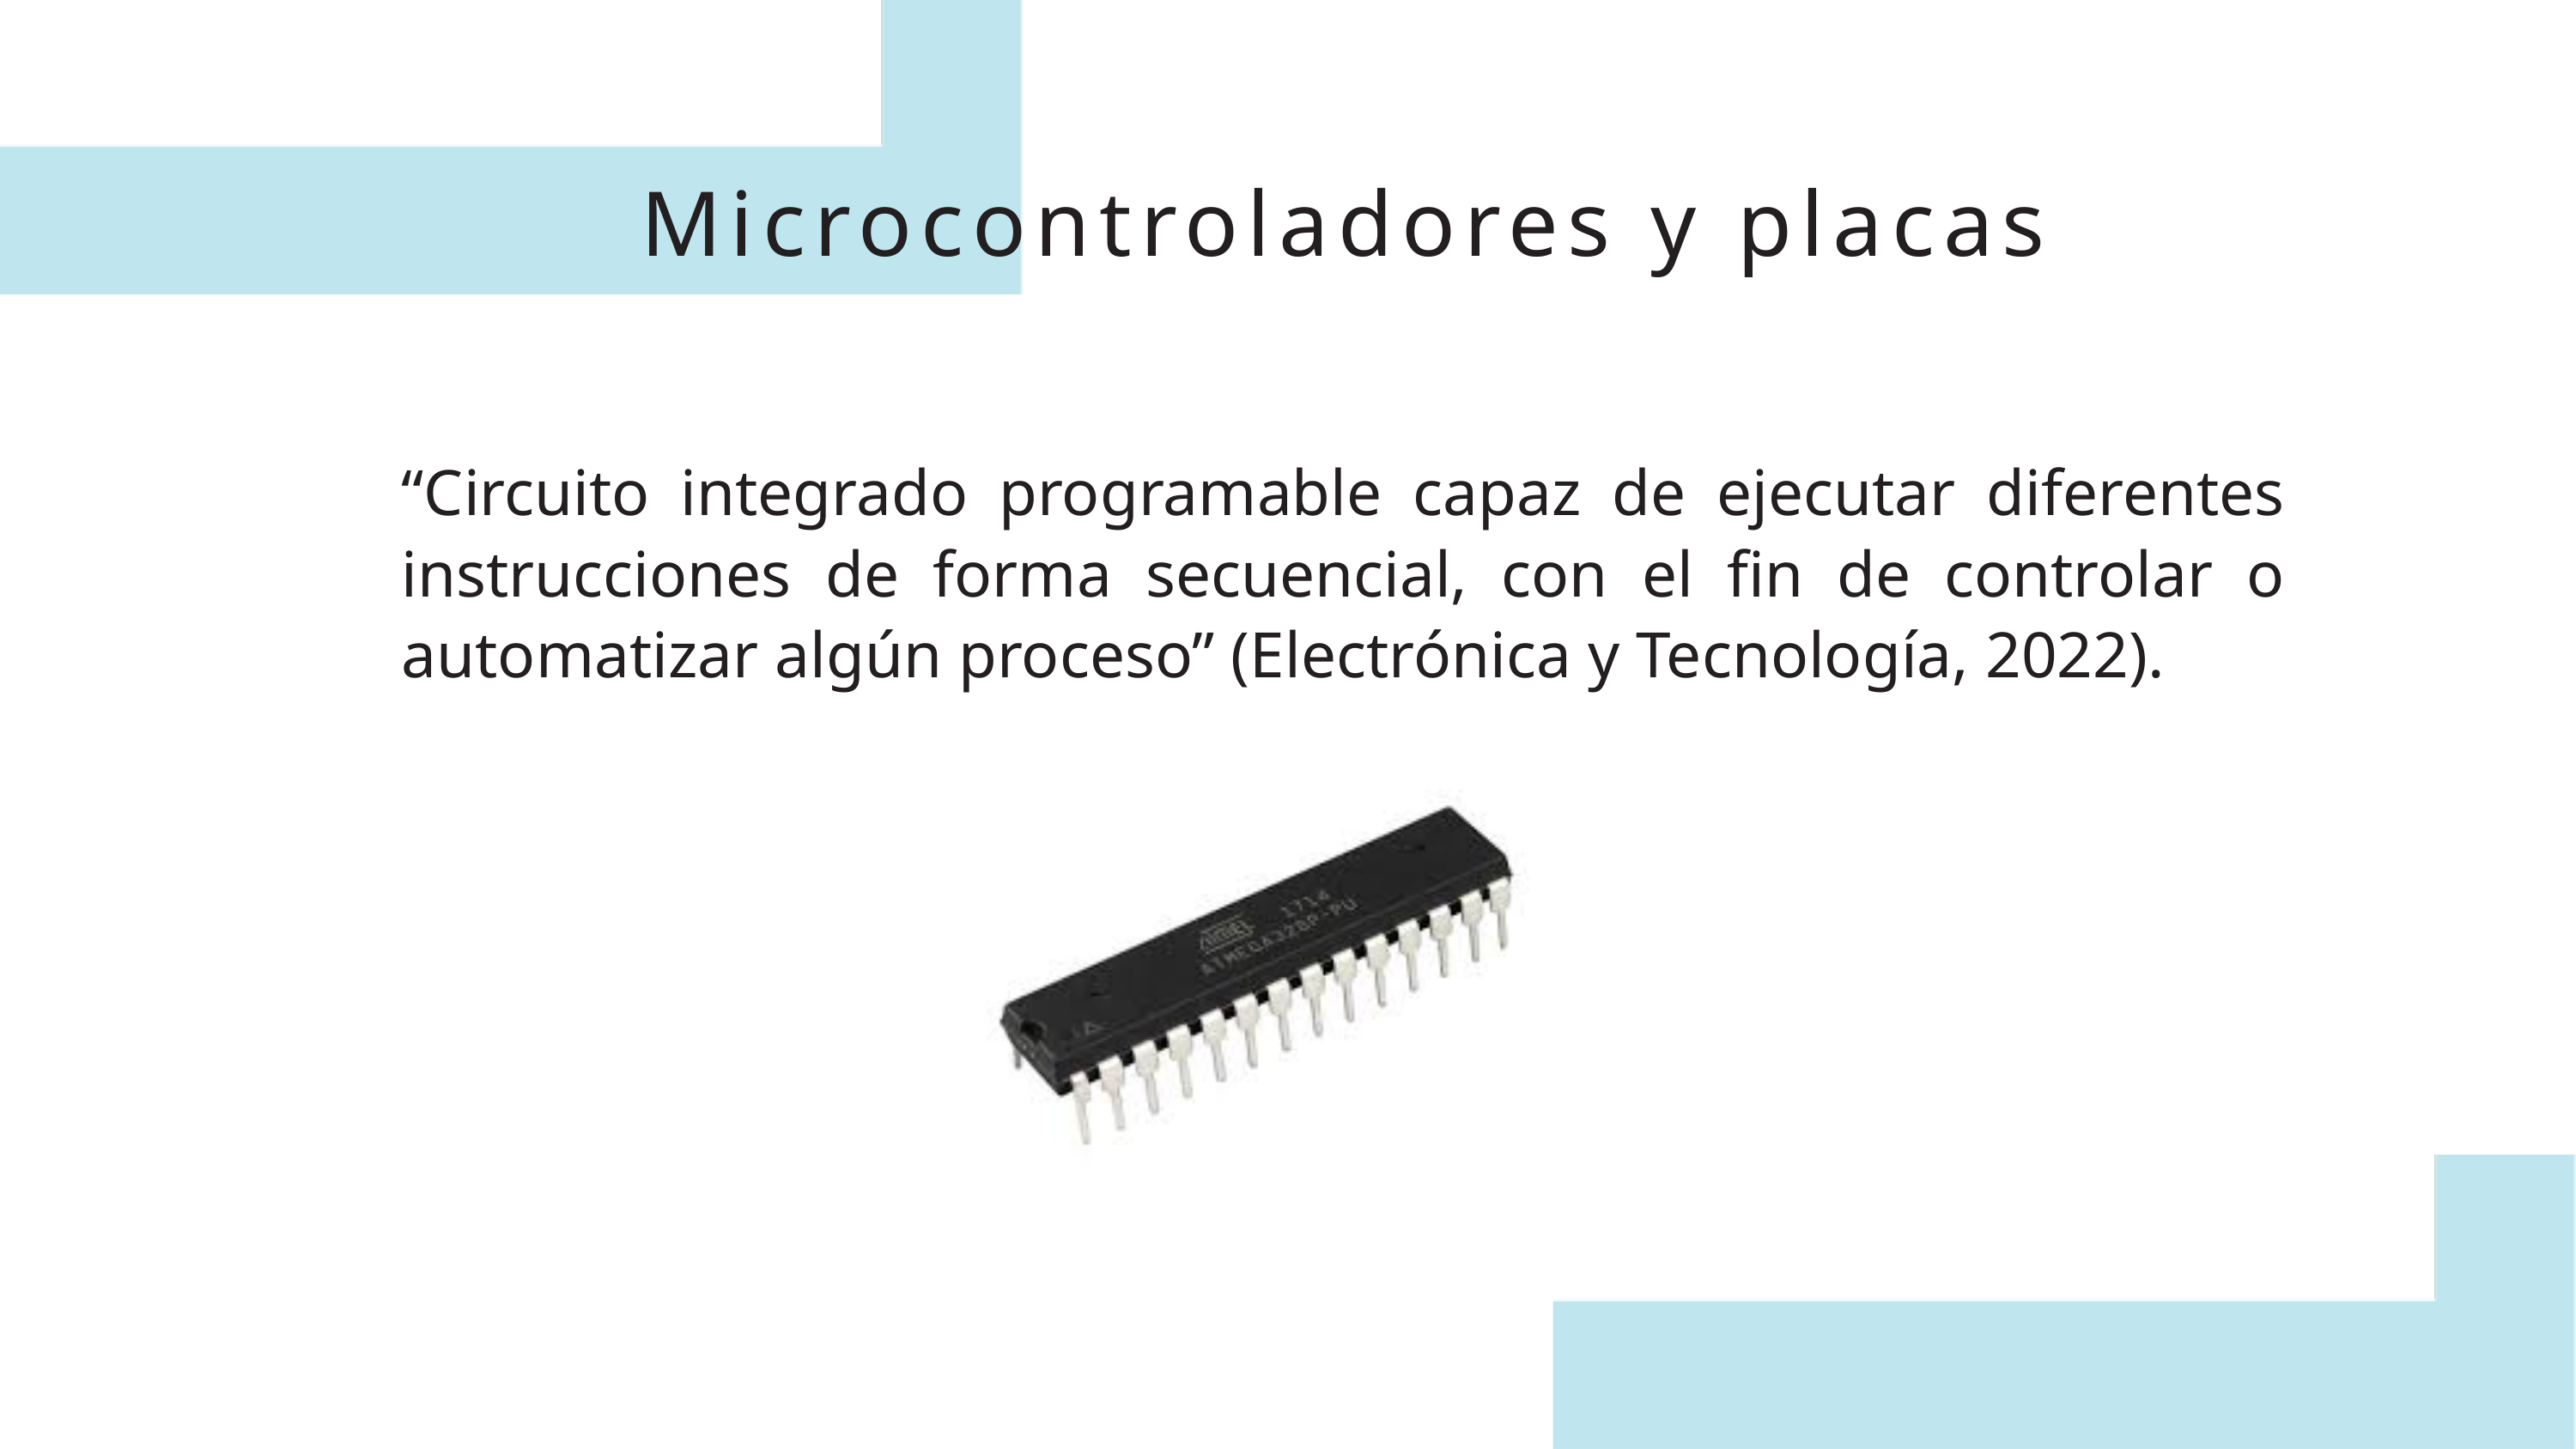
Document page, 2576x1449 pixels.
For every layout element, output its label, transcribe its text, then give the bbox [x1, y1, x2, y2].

text_box [1552, 1155, 2576, 1449]
text_box [967, 691, 1553, 1273]
text_box Microcontroladores y placas [580, 150, 2108, 275]
text_box “Circuito integrado programable capaz de ejecutar diferentes instrucciones de forma secuencial, con el fin de controlar o automatizar algún proceso” (Electrónica y Tecnología, 2022). [401, 446, 2287, 691]
text_box [0, 0, 1024, 294]
